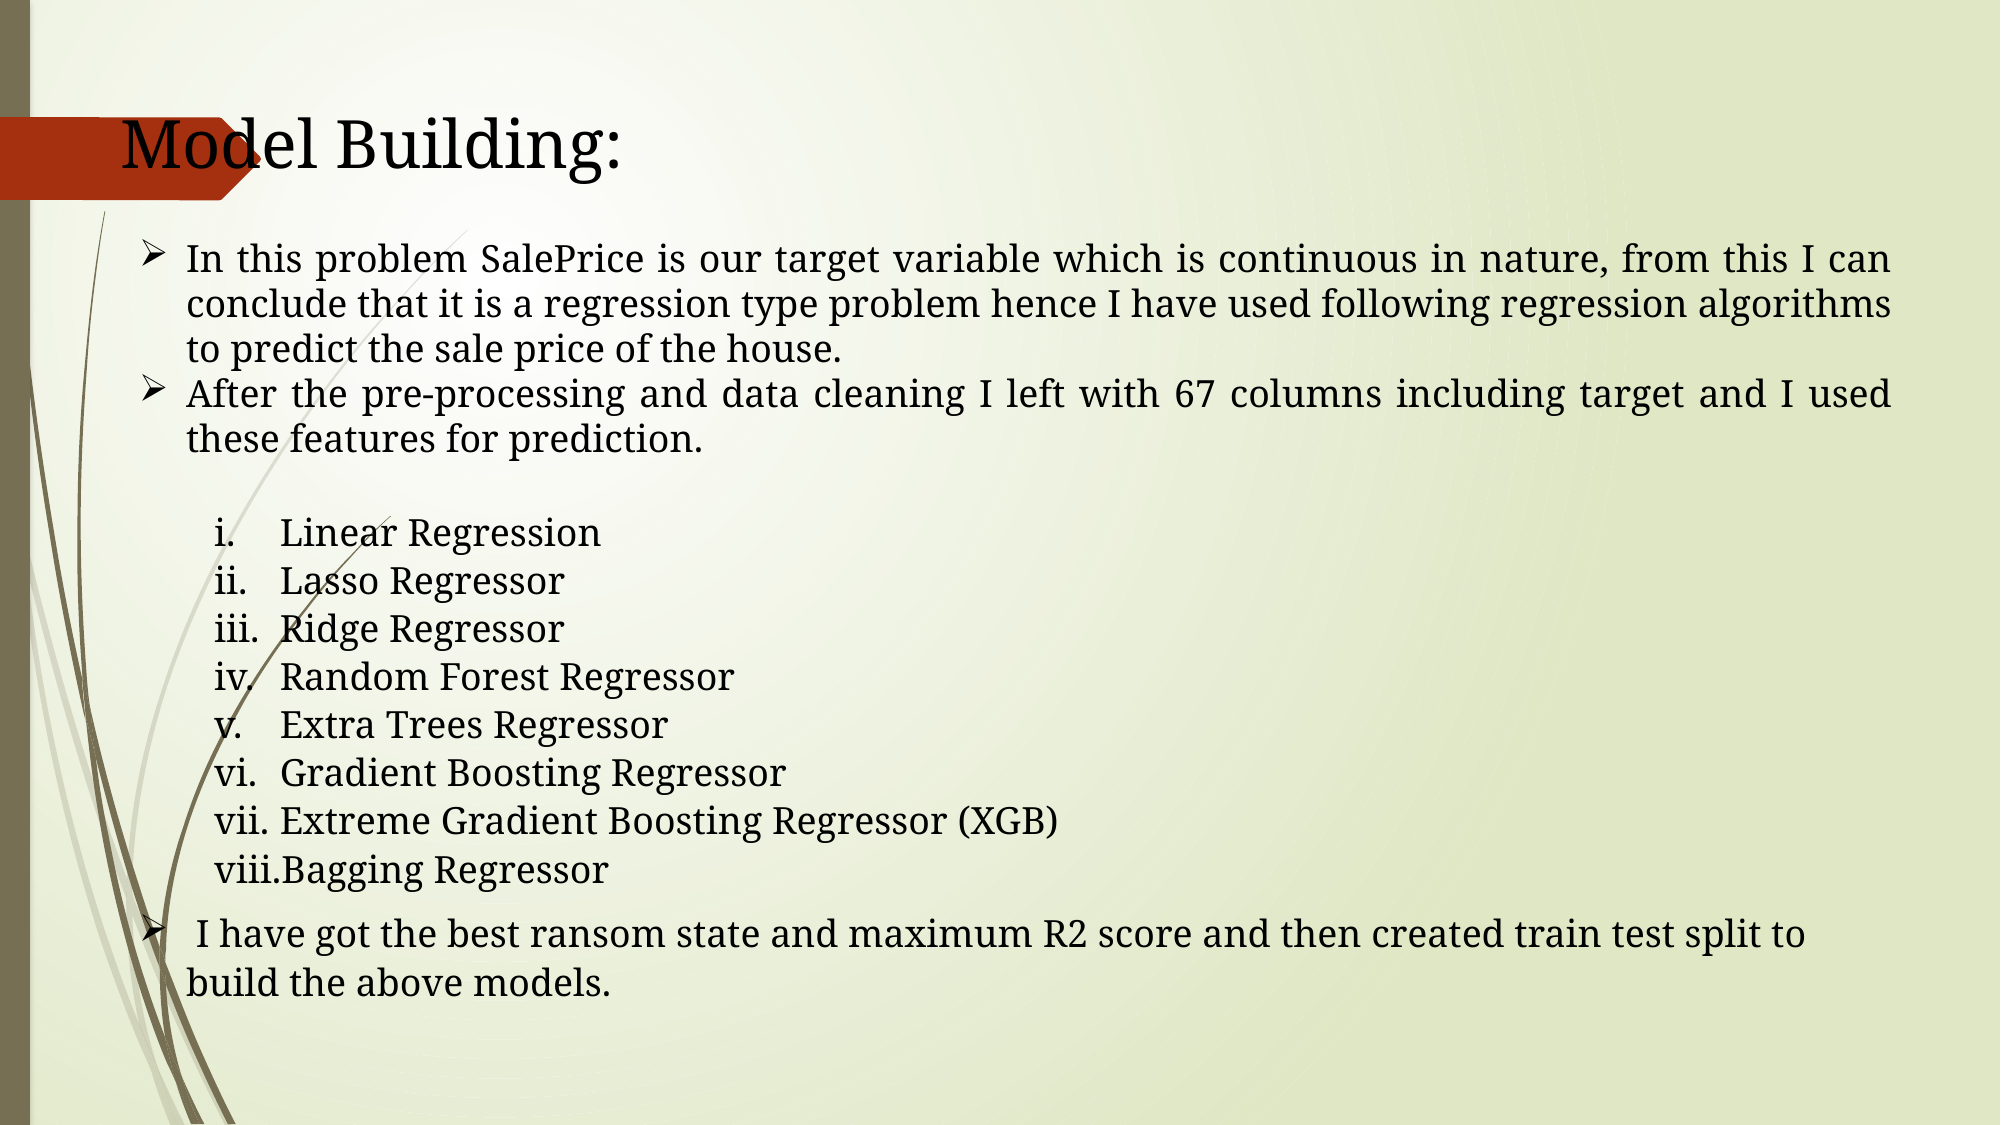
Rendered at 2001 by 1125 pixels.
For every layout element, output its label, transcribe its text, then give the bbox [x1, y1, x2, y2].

text_box In this problem SalePrice is our target variable which is continuous in nature, from this I can conclude that it is a regression type problem hence I have used following regression algorithms to predict the sale price of the house. After the pre-processing and data cleaning I left with 67 columns including target and I used these features for prediction. Linear Regression Lasso Regressor Ridge Regressor Random Forest Regressor Extra Trees Regressor Gradient Boosting Regressor Extreme Gradient Boosting Regressor (XGB) Bagging Regressor I have got the best ransom state and maximum R2 score and then created train test split to build the above models. [124, 228, 1909, 1073]
text_box Model Building: [105, 94, 1890, 189]
